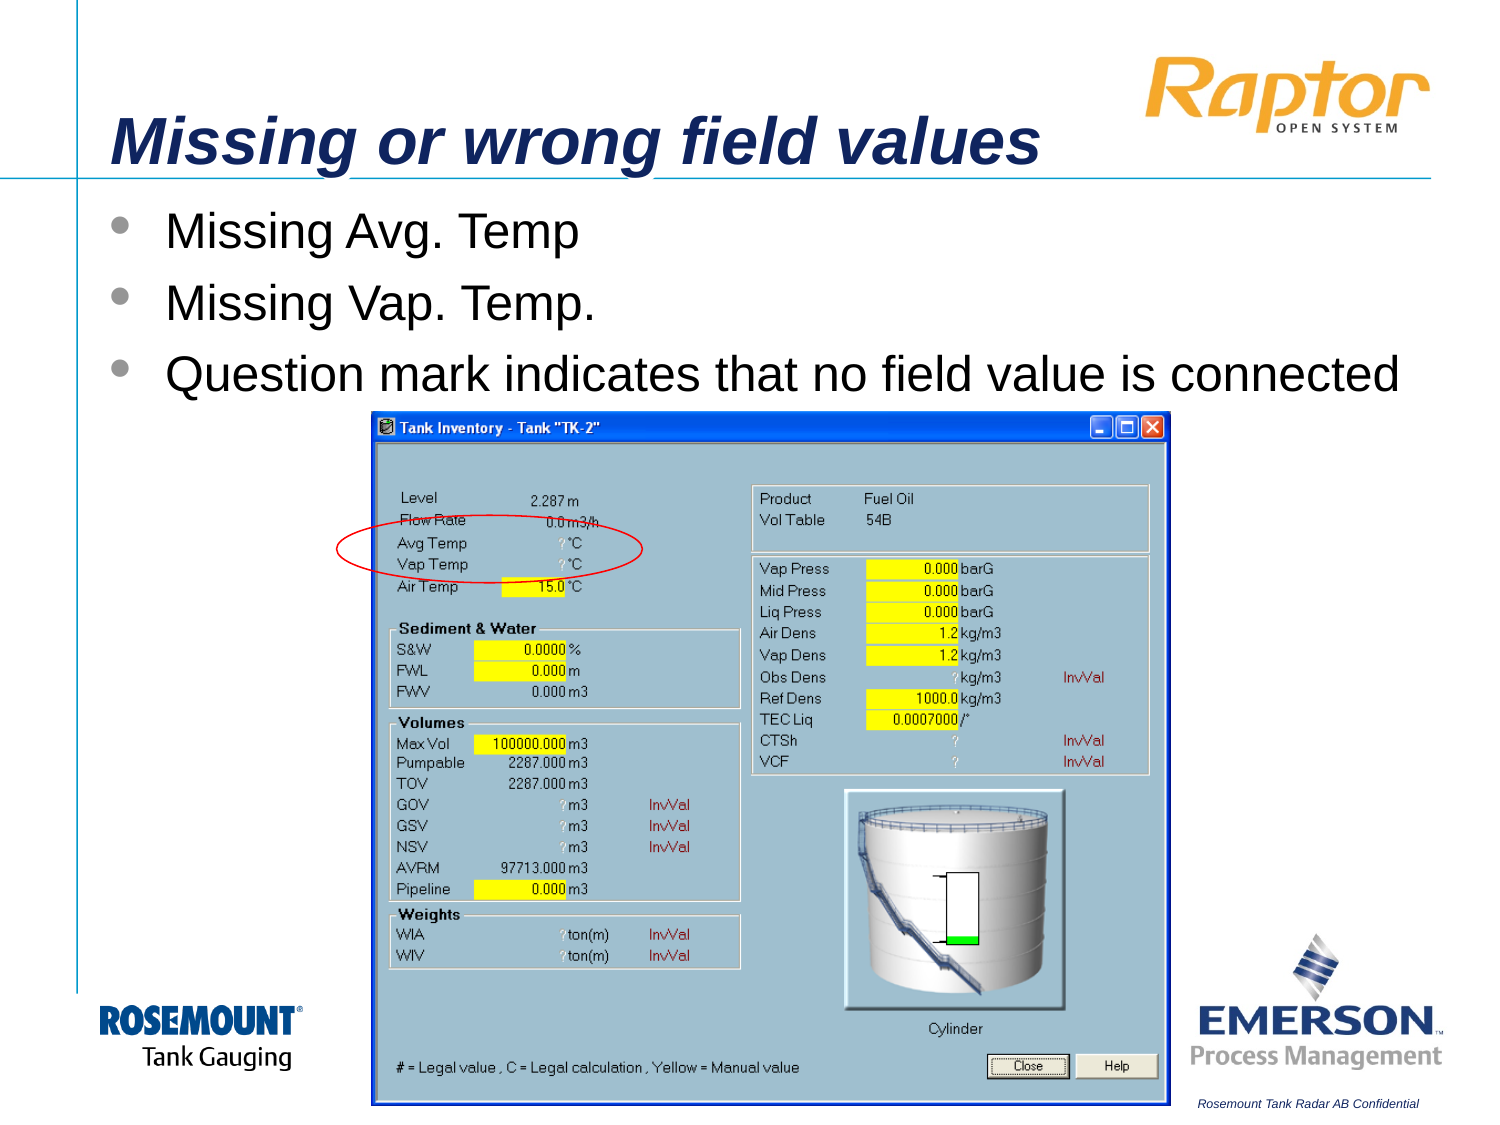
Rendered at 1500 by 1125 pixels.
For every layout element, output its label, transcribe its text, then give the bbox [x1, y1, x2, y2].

list Missing Avg. Temp Missing Vap. Temp. Question mark indicates that no field value is connected [93, 197, 1463, 944]
picture [1139, 54, 1436, 135]
text_box [336, 529, 366, 569]
picture [100, 1005, 303, 1071]
picture [371, 411, 1172, 1107]
picture [1173, 944, 1461, 1098]
title Missing or wrong field values [95, 66, 1342, 186]
